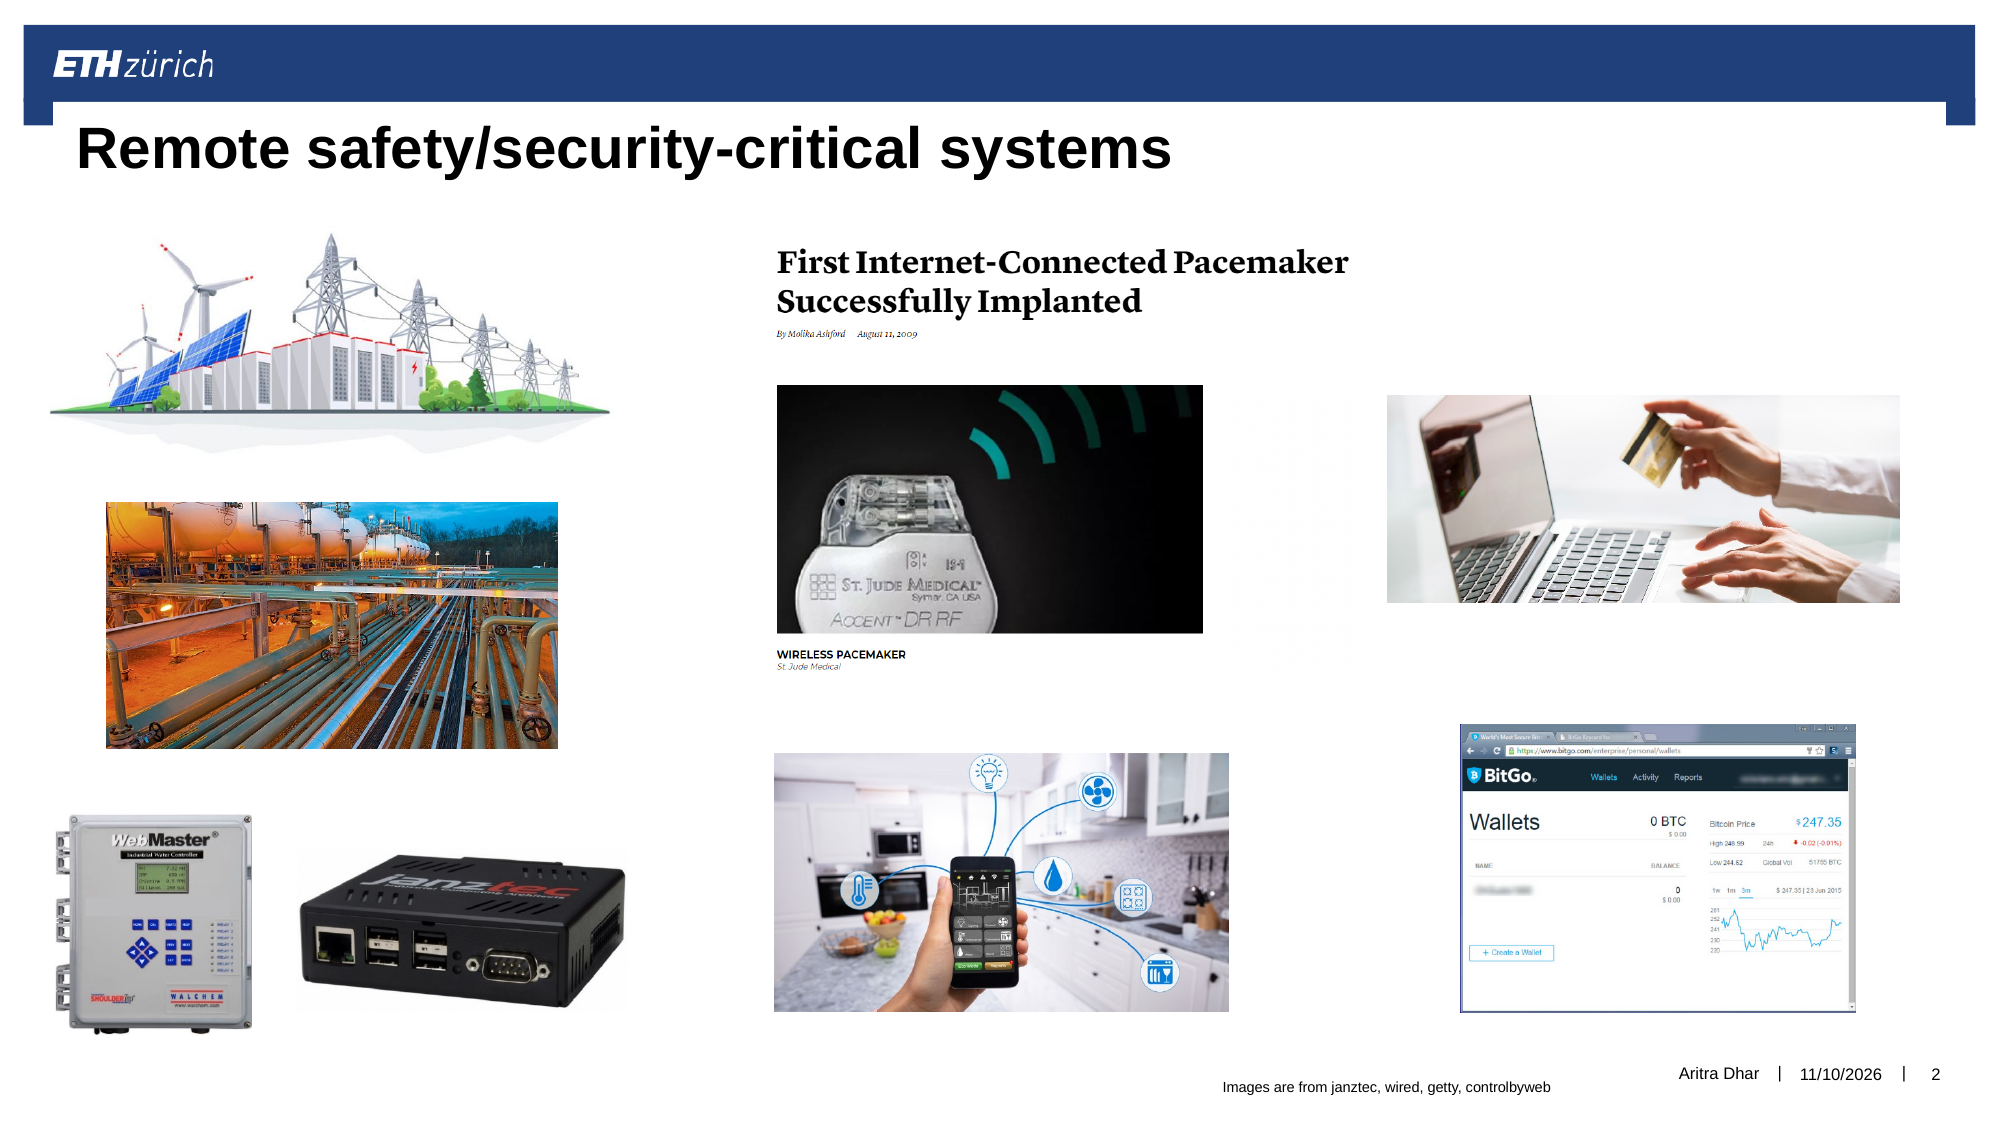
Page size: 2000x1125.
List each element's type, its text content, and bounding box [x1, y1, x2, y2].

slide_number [1790, 1034, 1892, 1112]
title Remote safety/security-critical systems [53, 101, 1946, 262]
picture [36, 224, 617, 467]
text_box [54, 813, 253, 1036]
picture [105, 502, 558, 749]
picture [774, 246, 1354, 673]
picture [774, 753, 1229, 1012]
picture [1460, 724, 1857, 1013]
picture [296, 848, 628, 1012]
picture [1386, 395, 1900, 604]
text_box Images are from janztec, wired, getty, controlbyweb [1208, 1070, 1566, 1103]
slide_number 2 [1906, 1034, 1966, 1112]
footer Aritra Dhar [999, 1034, 1760, 1111]
